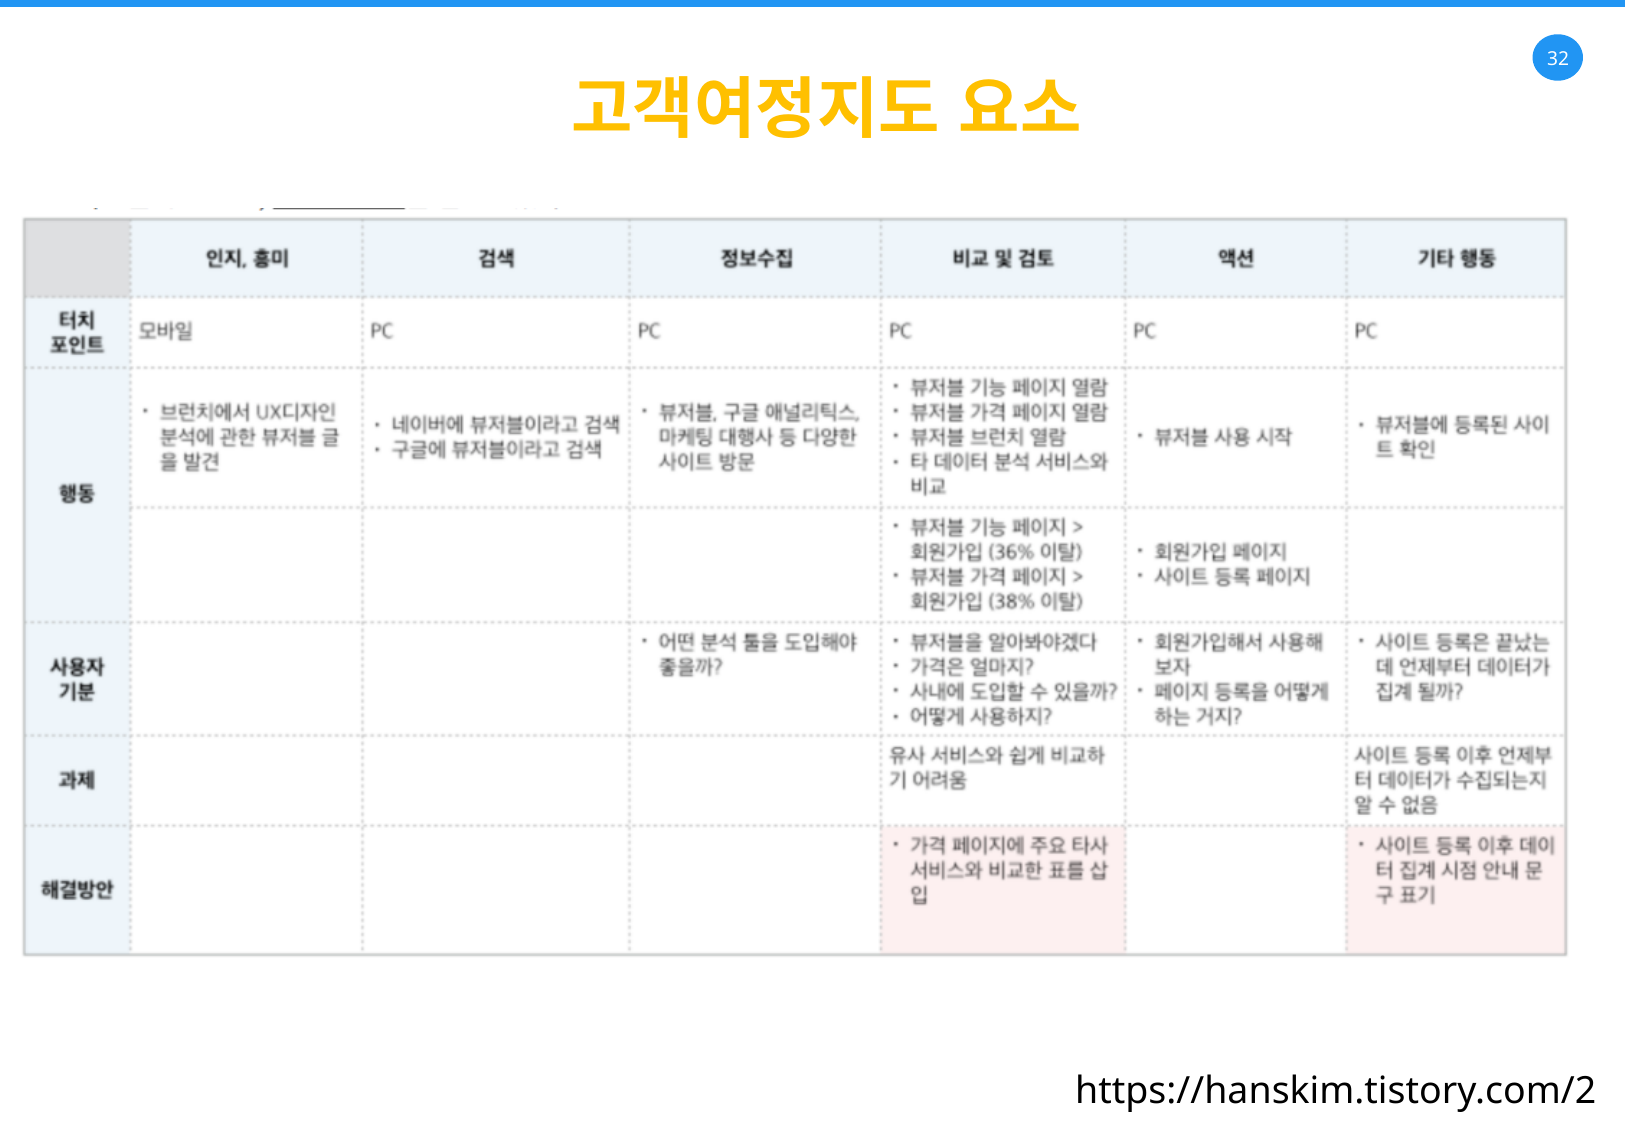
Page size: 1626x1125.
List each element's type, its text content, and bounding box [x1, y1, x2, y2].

text_box https://hanskim.tistory.com/2 [1060, 1058, 1625, 1119]
text_box 고객여정지도 요소 [106, 66, 1519, 147]
picture [0, 208, 1625, 975]
